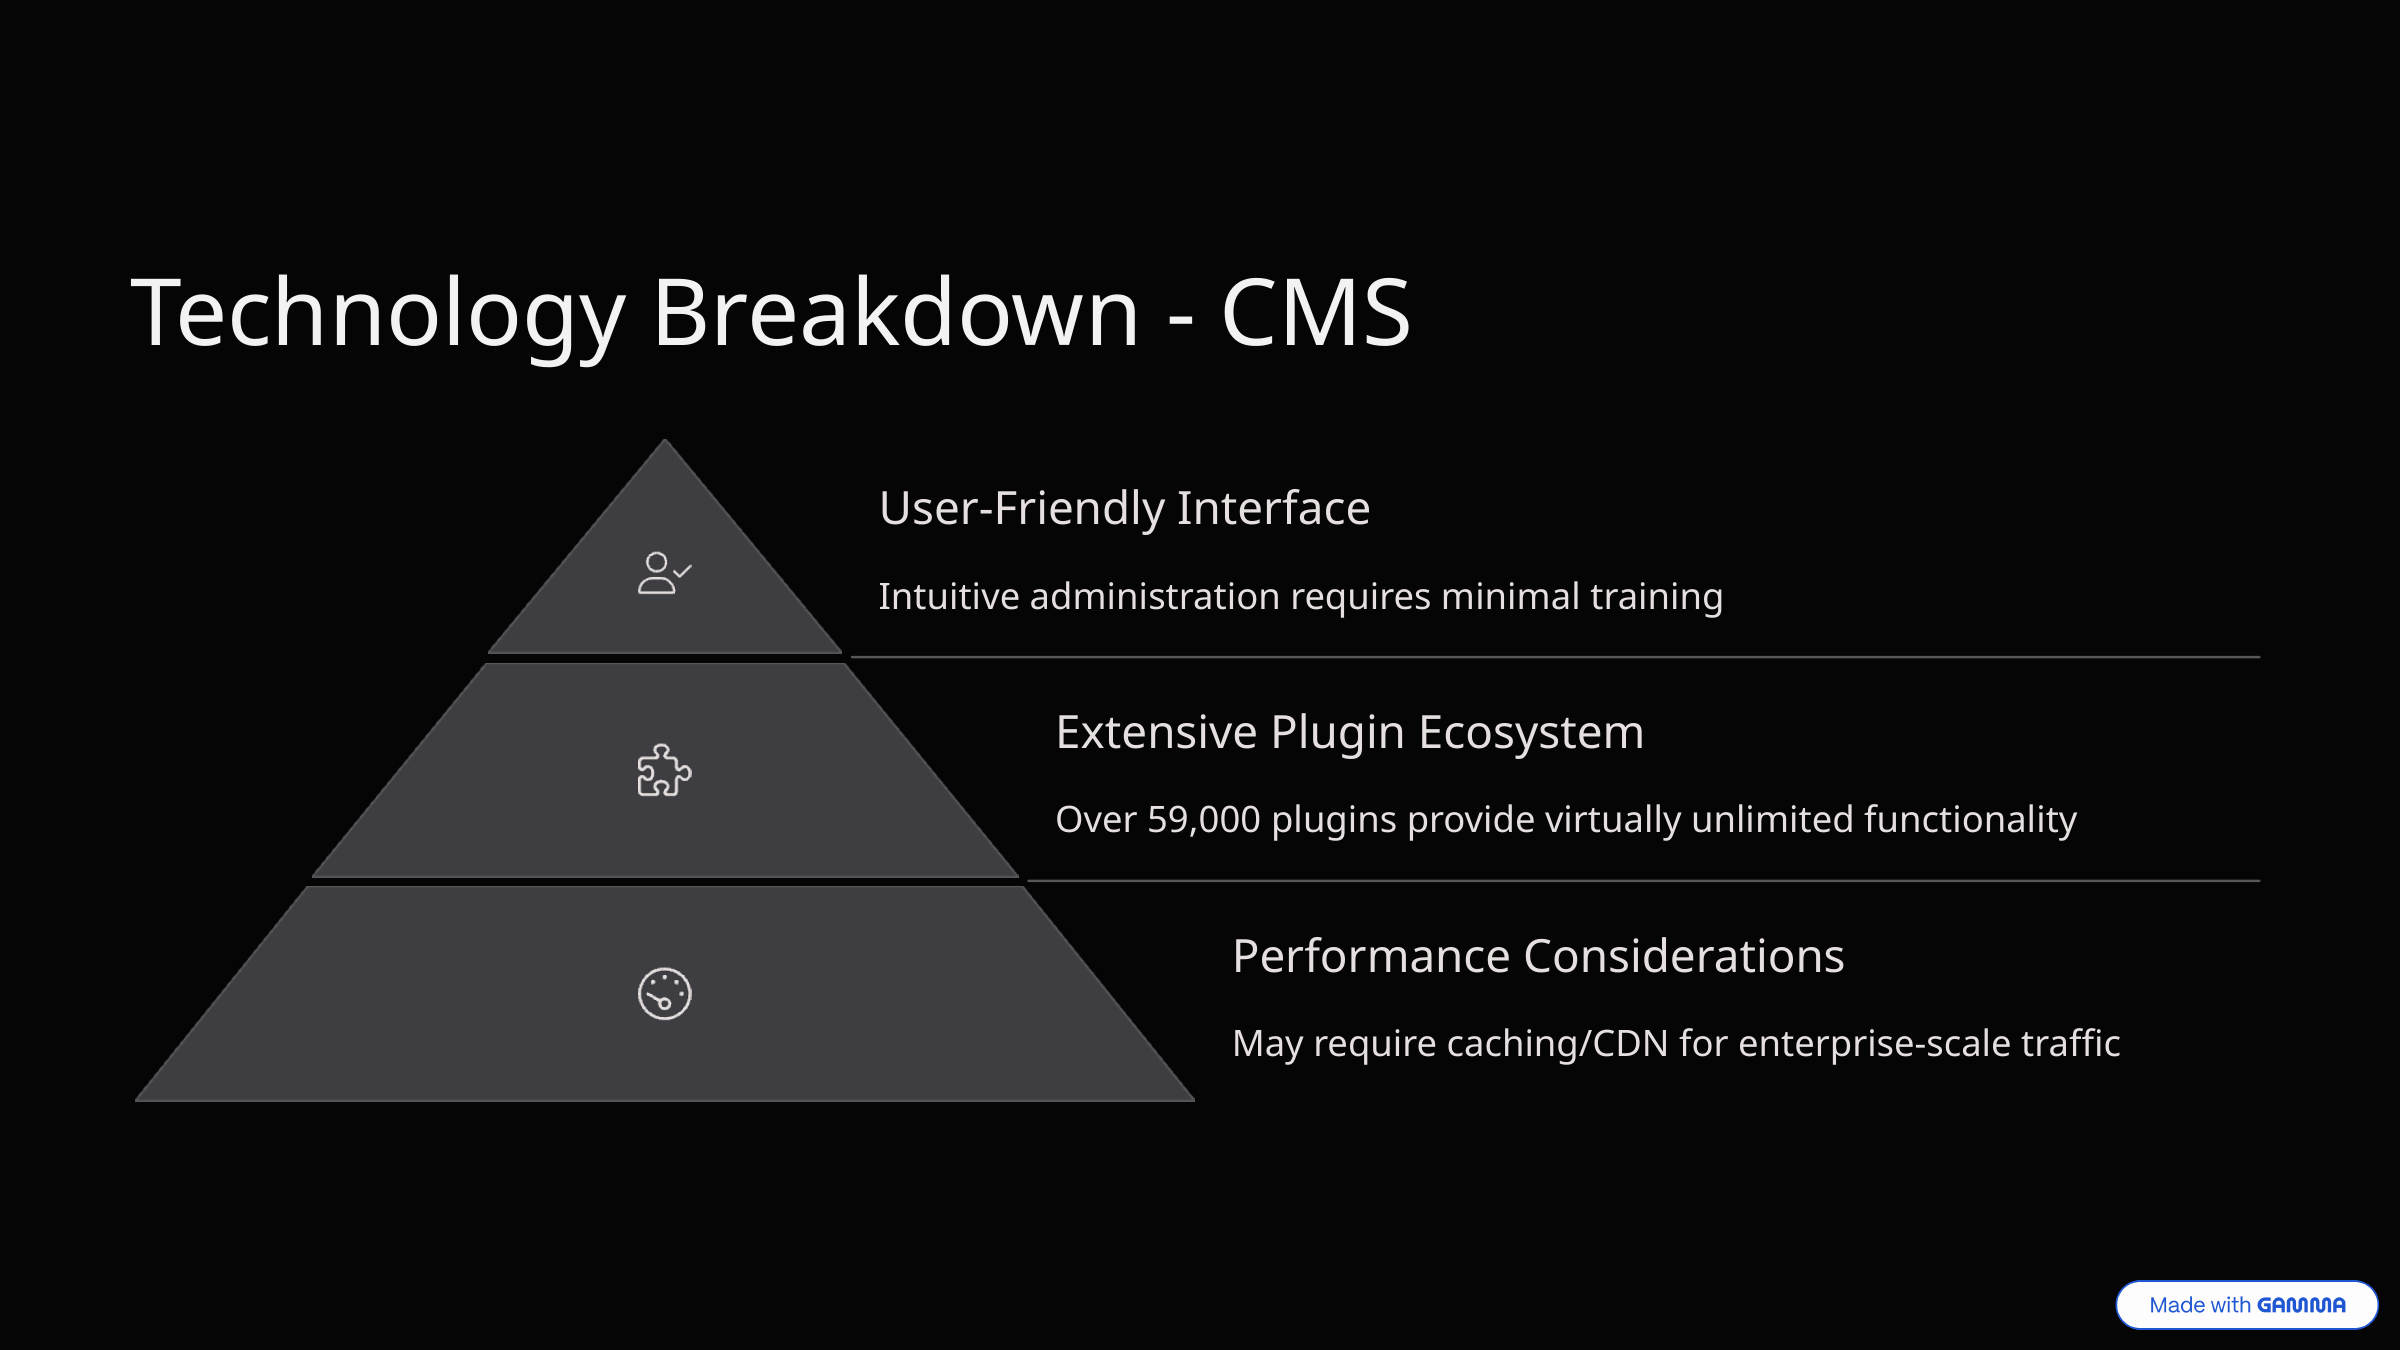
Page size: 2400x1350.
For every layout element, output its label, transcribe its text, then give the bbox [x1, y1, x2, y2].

text_box May require caching/CDN for enterprise-scale traffic [1231, 1004, 2078, 1064]
text_box Extensive Plugin Ecosystem [1055, 700, 1675, 759]
text_box Intuitive administration requires minimal training [878, 557, 1663, 617]
picture [311, 663, 1019, 878]
text_box User-Friendly Interface [878, 476, 1399, 535]
text_box Technology Breakdown - CMS [130, 248, 1505, 365]
picture [488, 439, 842, 654]
text_box Performance Considerations [1231, 923, 1893, 983]
text_box Over 59,000 plugins provide virtually unlimited functionality [1055, 780, 2010, 841]
text_box [1027, 879, 2261, 883]
picture [135, 886, 1195, 1102]
text_box [850, 655, 2261, 659]
picture [2106, 1271, 2389, 1339]
